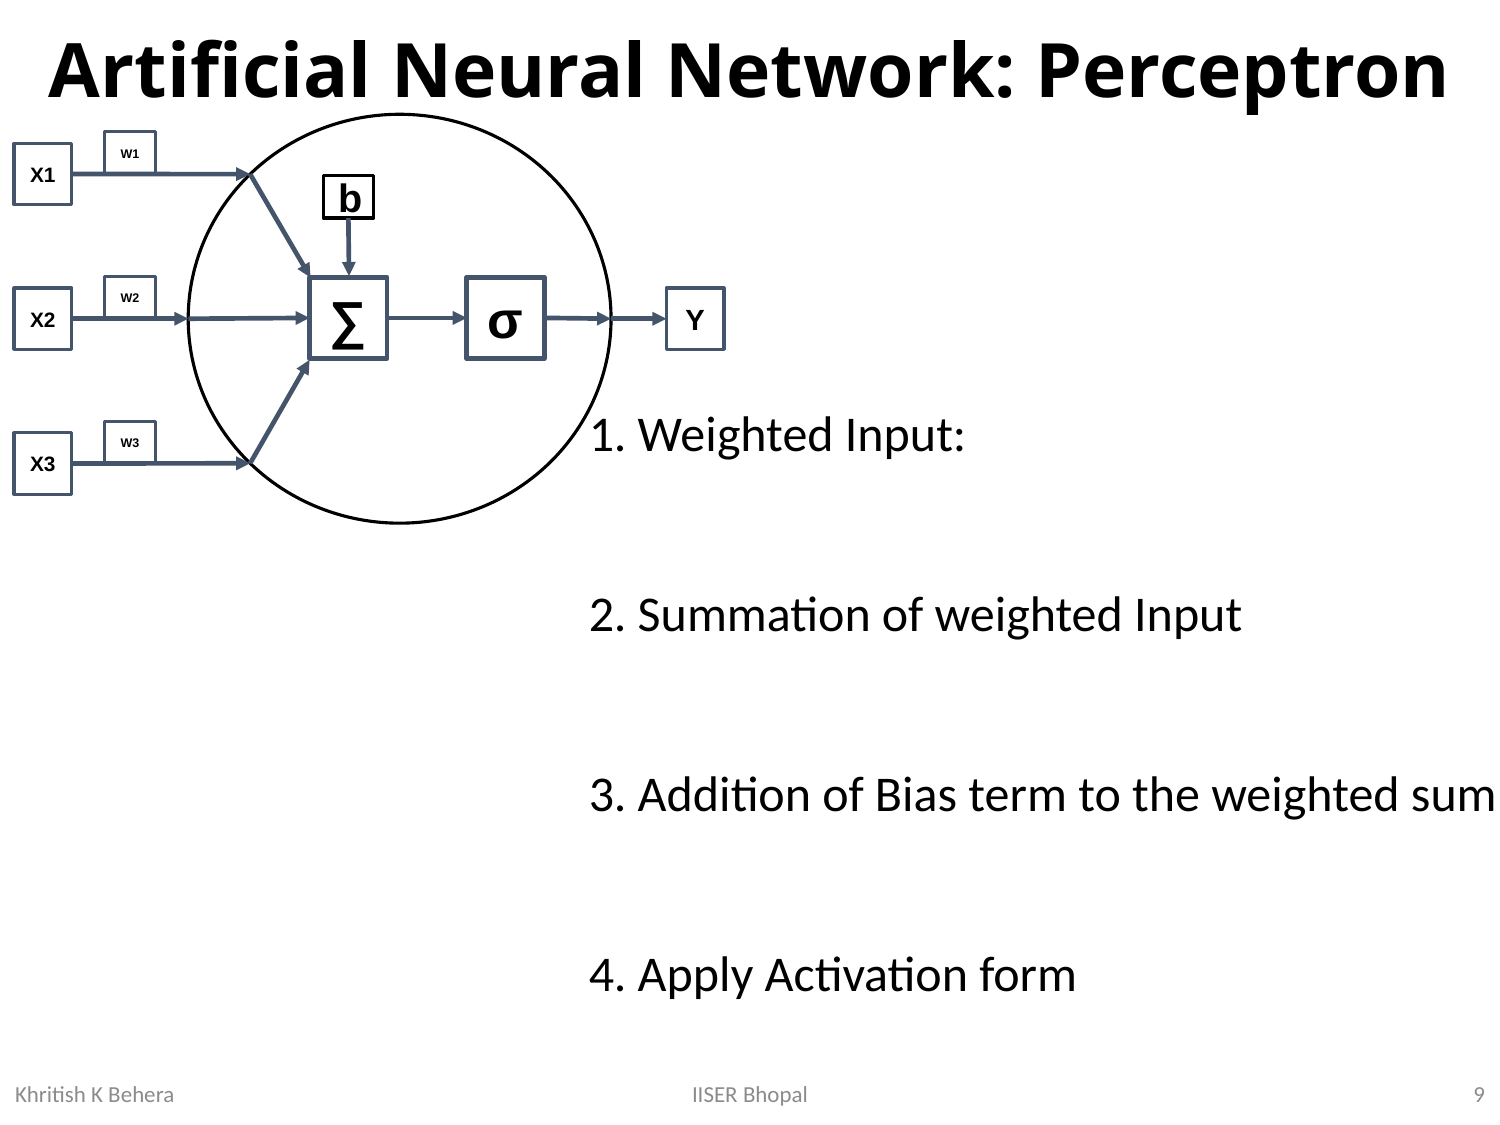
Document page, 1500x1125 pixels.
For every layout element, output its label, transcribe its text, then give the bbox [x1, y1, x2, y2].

text_box W3 [104, 421, 156, 463]
footer IISER Bhopal [496, 1063, 1004, 1124]
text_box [250, 174, 311, 278]
text_box Y [666, 288, 724, 350]
text_box σ [466, 277, 545, 359]
text_box W2 [104, 276, 156, 318]
slide_number 9 [1162, 1063, 1500, 1124]
text_box b [323, 175, 374, 219]
text_box X2 [14, 288, 72, 350]
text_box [250, 359, 310, 464]
text_box X1 [14, 143, 72, 205]
text_box [250, 319, 612, 524]
text_box X3 [14, 432, 72, 495]
title Artificial Neural Network: Perceptron [0, 1, 1500, 146]
text_box ∑ [309, 277, 388, 359]
slide_number Khritish K Behera [0, 1063, 338, 1124]
text_box W1 [104, 131, 156, 174]
text_box [251, 114, 612, 317]
text_box [188, 176, 309, 317]
text_box [188, 319, 309, 461]
